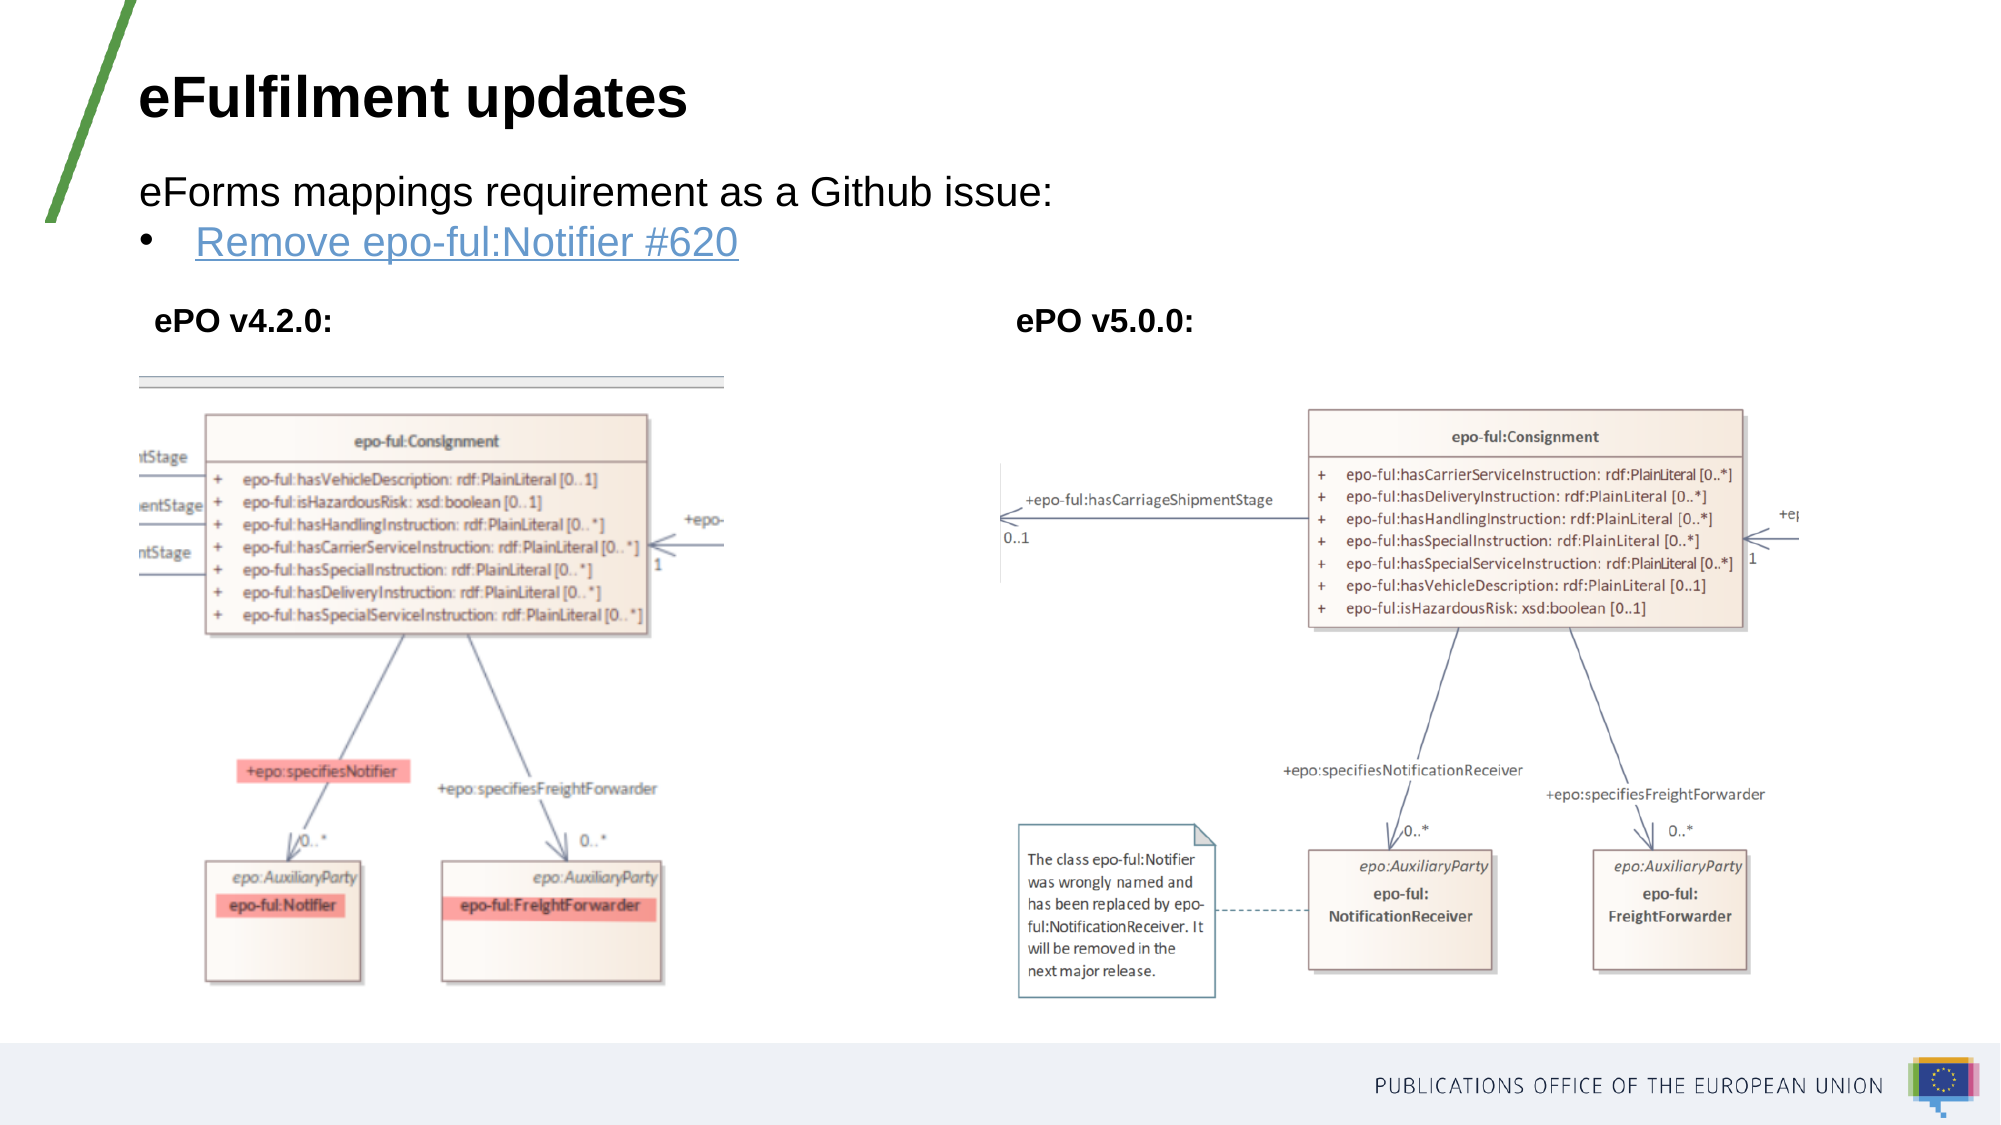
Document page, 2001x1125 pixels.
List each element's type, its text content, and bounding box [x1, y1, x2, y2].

picture [0, 0, 2001, 1125]
text_box ePO v4.2.0: [139, 292, 364, 347]
text_box eFulfilment updates [138, 31, 1861, 130]
text_box ePO v5.0.0: [1000, 292, 1225, 347]
text_box eForms mappings requirement as a Github issue: Remove epo-ful:Notifier #620 [139, 157, 1863, 282]
